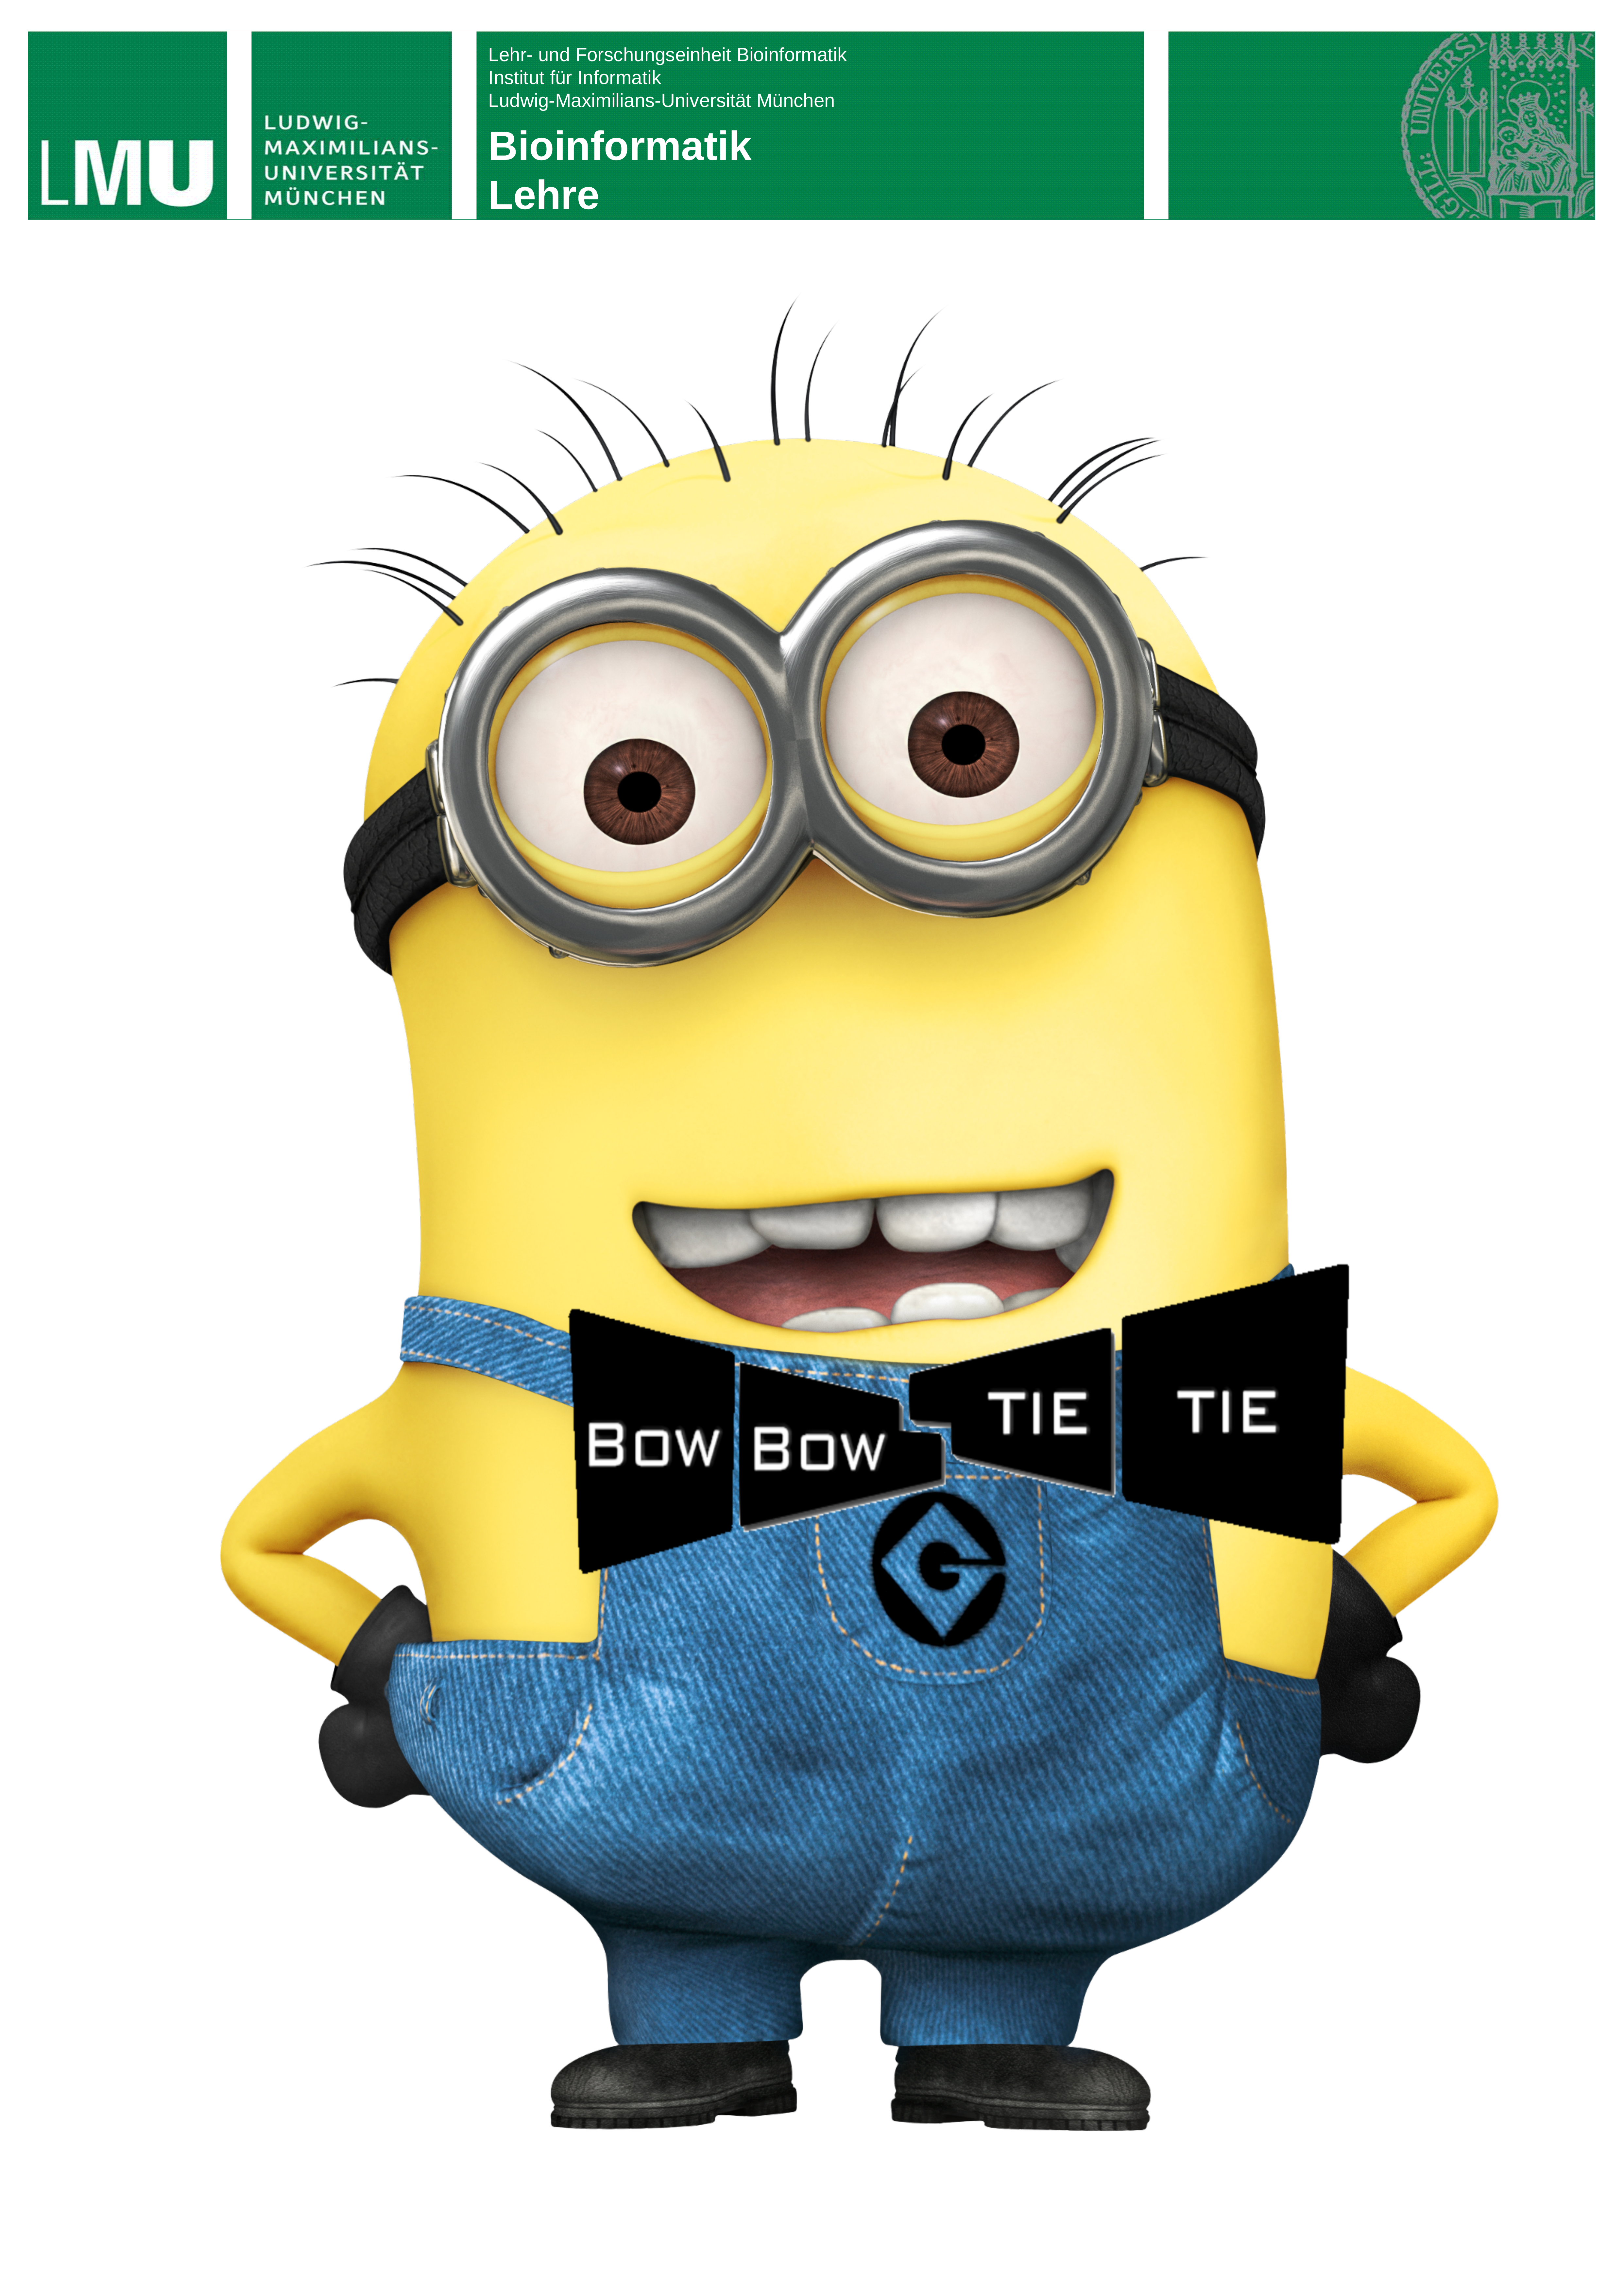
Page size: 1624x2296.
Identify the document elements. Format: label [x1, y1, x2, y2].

picture [27, 31, 1596, 220]
picture [176, 287, 1526, 2163]
